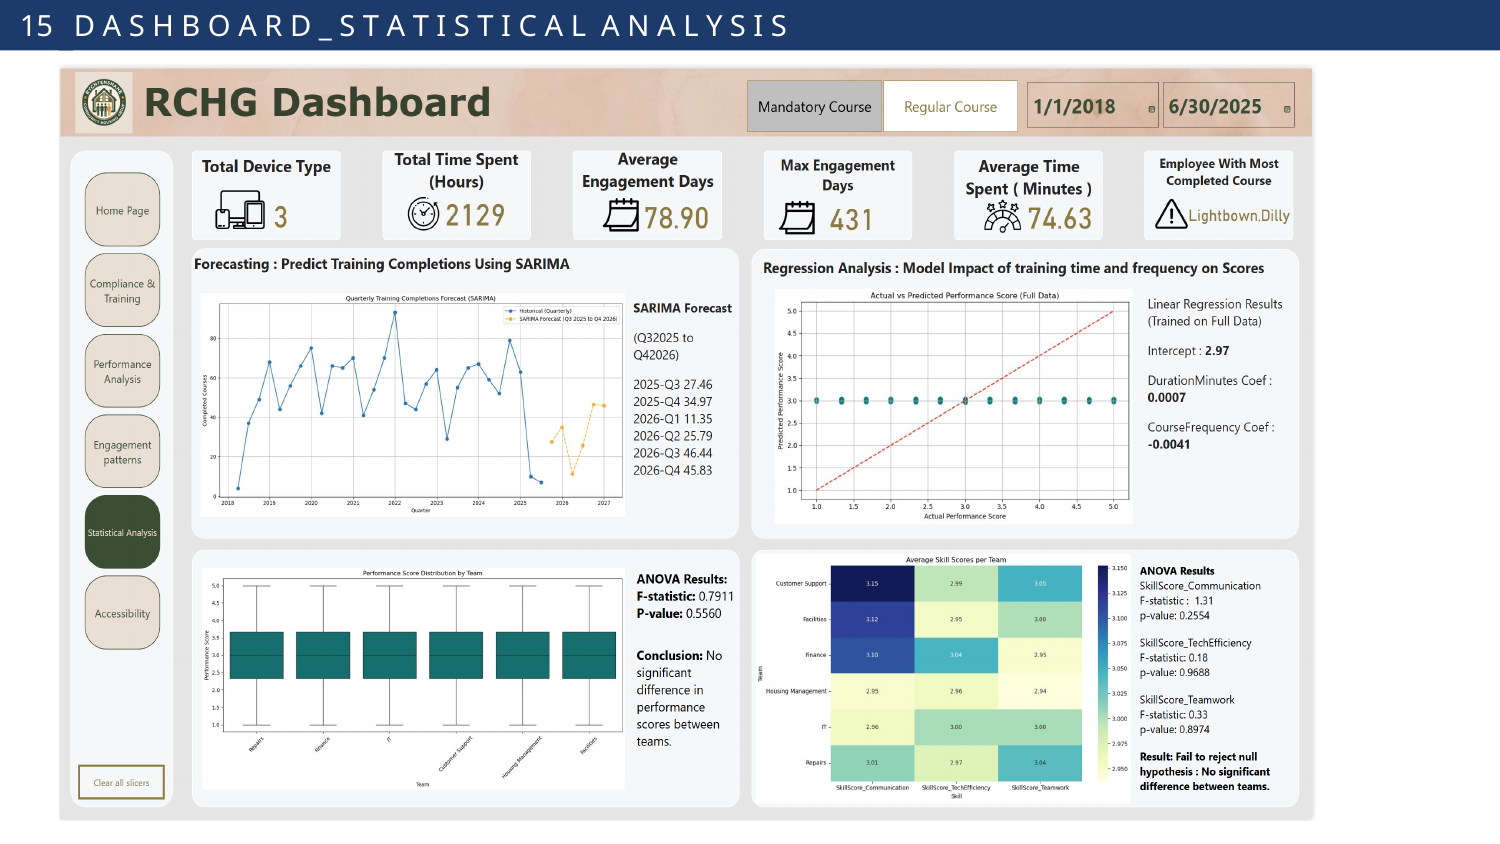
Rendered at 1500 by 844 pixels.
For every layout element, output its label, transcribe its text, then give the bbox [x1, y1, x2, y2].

text_box 15 [0, 0, 75, 52]
text_box D A S H B O A R D _ S T A T I S T I C A L A N A L Y S I S [75, 0, 1500, 52]
picture [58, 64, 1317, 821]
